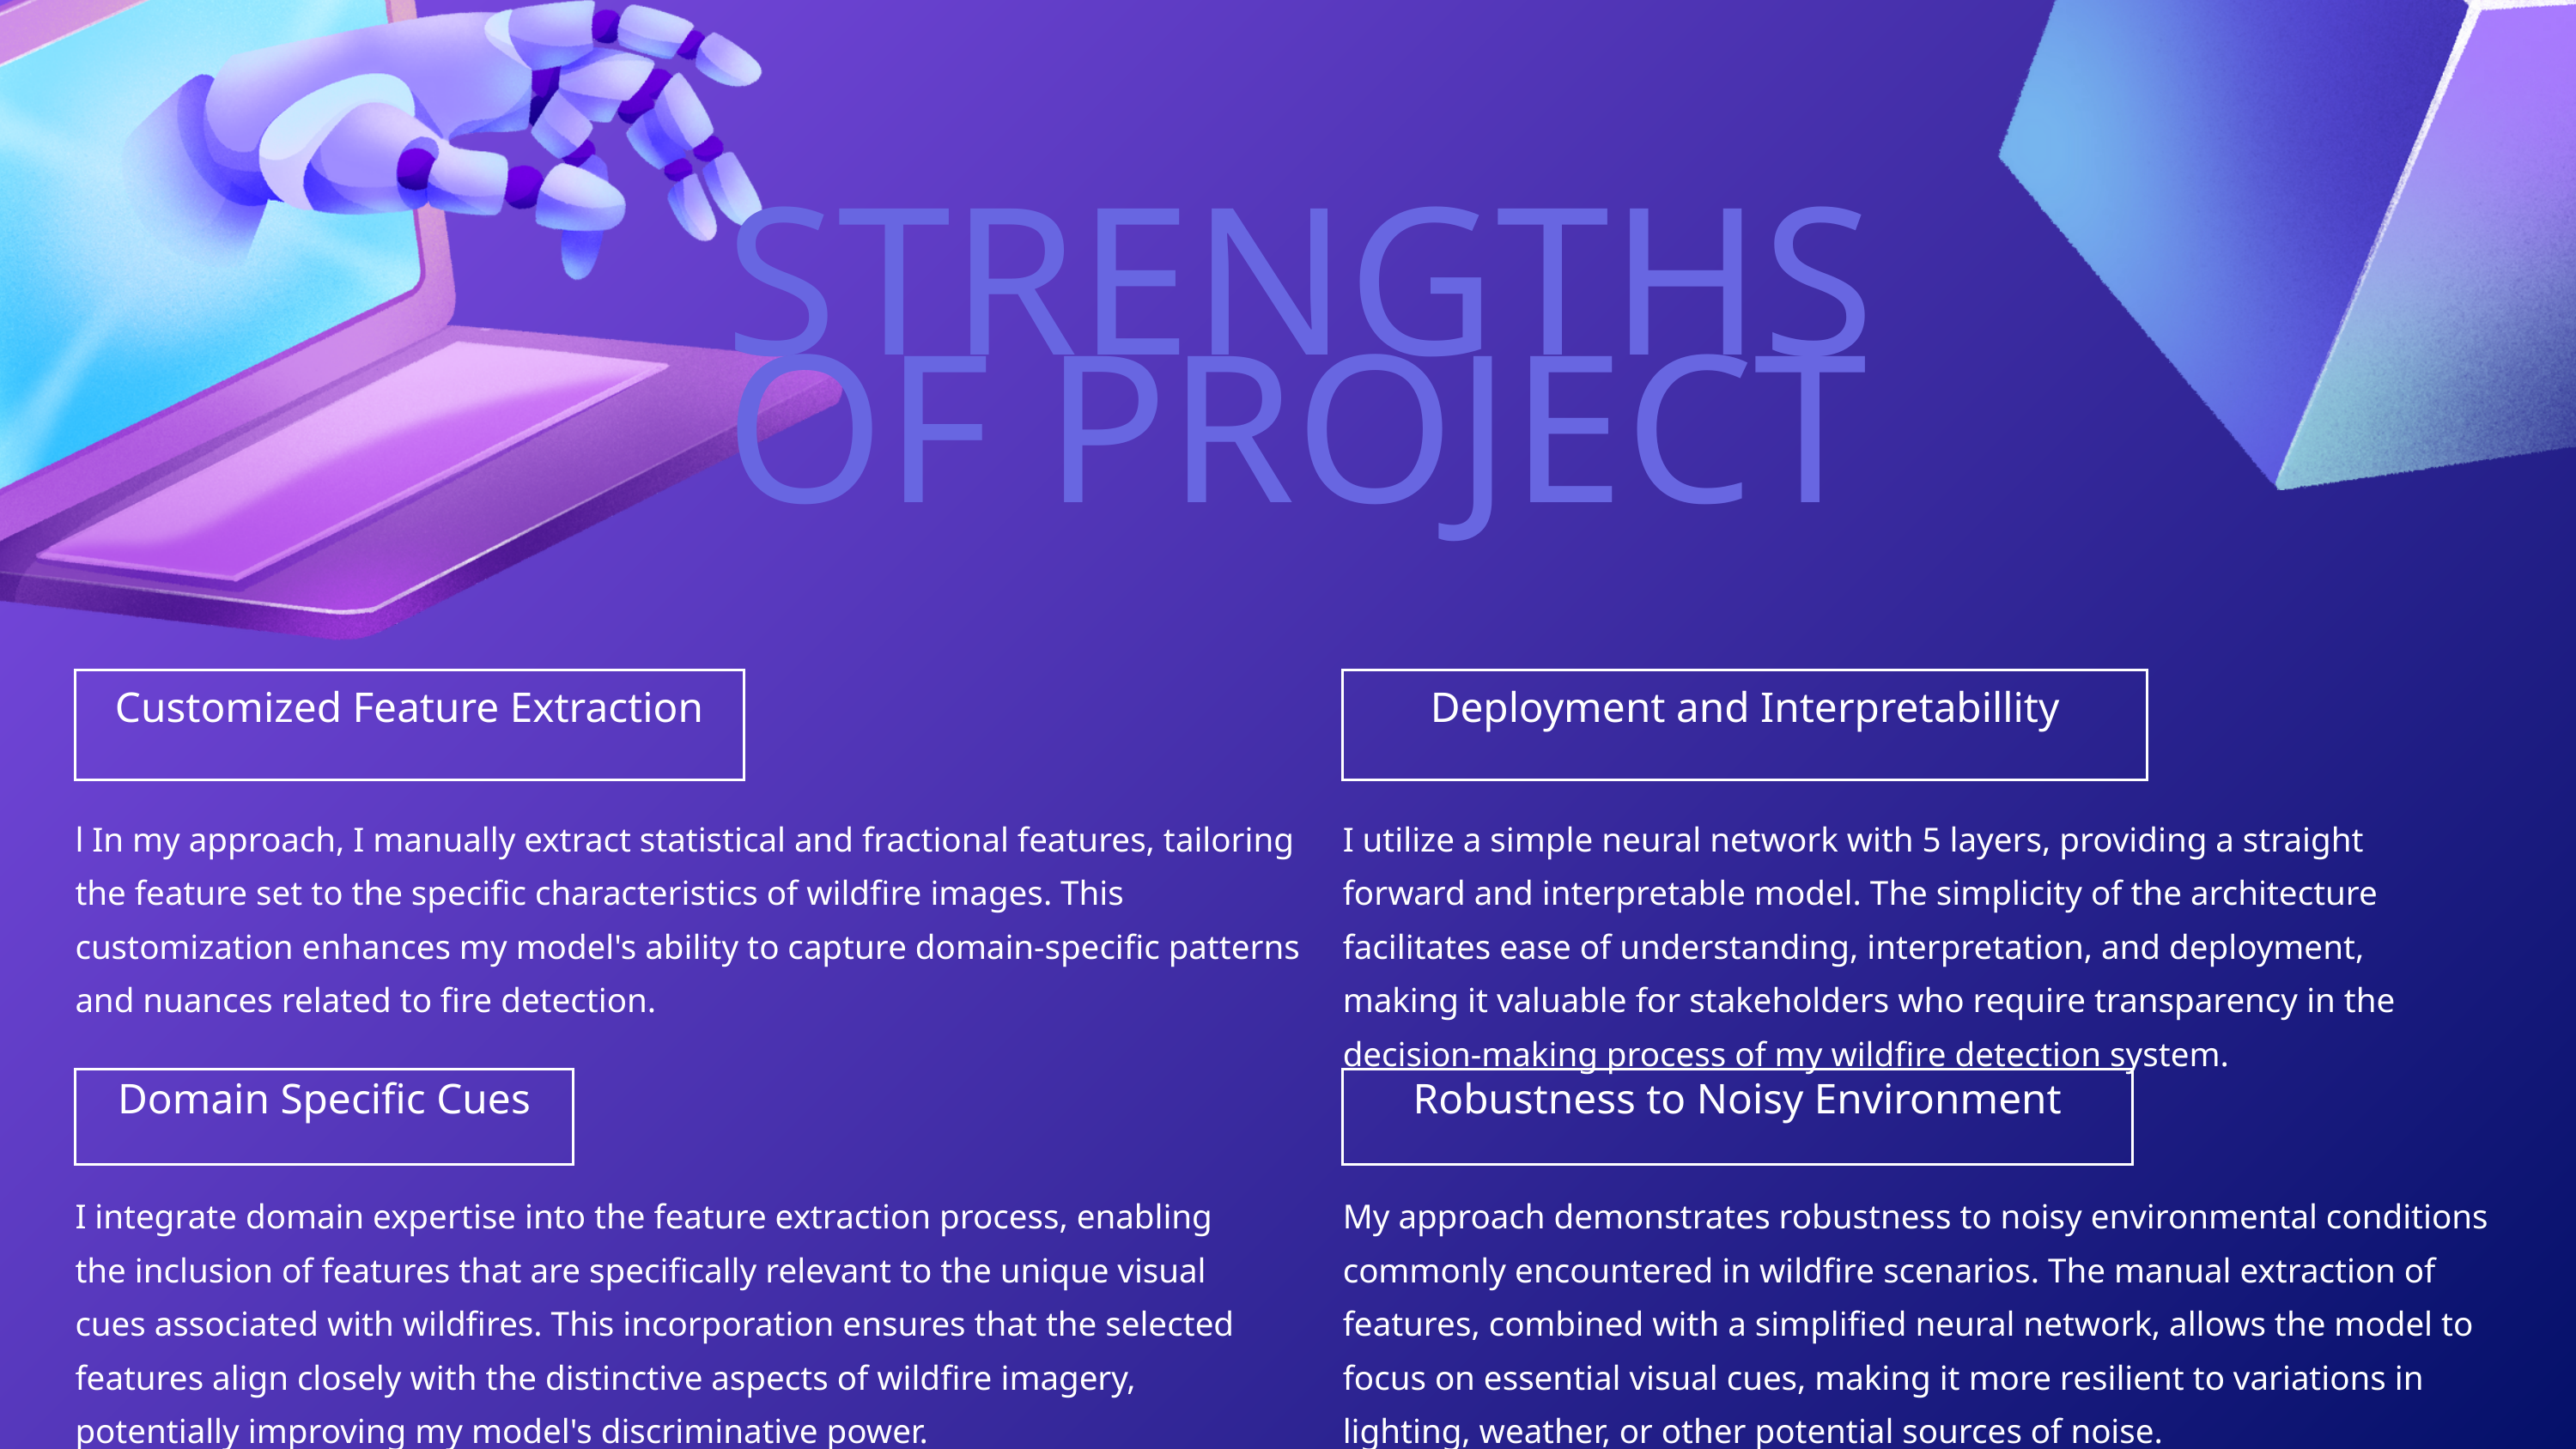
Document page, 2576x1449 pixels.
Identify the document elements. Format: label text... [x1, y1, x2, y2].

text_box STRENGTHS OF PROJECT [725, 249, 2019, 544]
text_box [1342, 1068, 2133, 1166]
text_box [75, 670, 744, 781]
text_box [1990, 0, 2576, 490]
text_box I integrate domain expertise into the feature extraction process, enabling the inclusion of features that are specifically relevant to the unique visual cues associated with wildfires. This incorporation ensures that the selected features align closely with the distinctive aspects of wildfire imagery, potentially improving my model's discriminative power. [75, 1182, 1256, 1449]
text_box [1342, 670, 2148, 781]
text_box My approach demonstrates robustness to noisy environmental conditions commonly encountered in wildfire scenarios. The manual extraction of features, combined with a simplified neural network, allows the model to focus on essential visual cues, making it more resilient to variations in lighting, weather, or other potential sources of noise. [1342, 1182, 2534, 1449]
text_box l In my approach, I manually extract statistical and fractional features, tailoring the feature set to the specific characteristics of wildfire images. This customization enhances my model's ability to capture domain-specific patterns and nuances related to fire detection. [75, 804, 1304, 1020]
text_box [75, 1068, 574, 1166]
text_box I utilize a simple neural network with 5 layers, providing a straight forward and interpretable model. The simplicity of the architecture facilitates ease of understanding, interpretation, and deployment, making it valuable for stakeholders who require transparency in the decision-making process of my wildfire detection system. [1342, 804, 2485, 1127]
text_box [0, 0, 845, 641]
